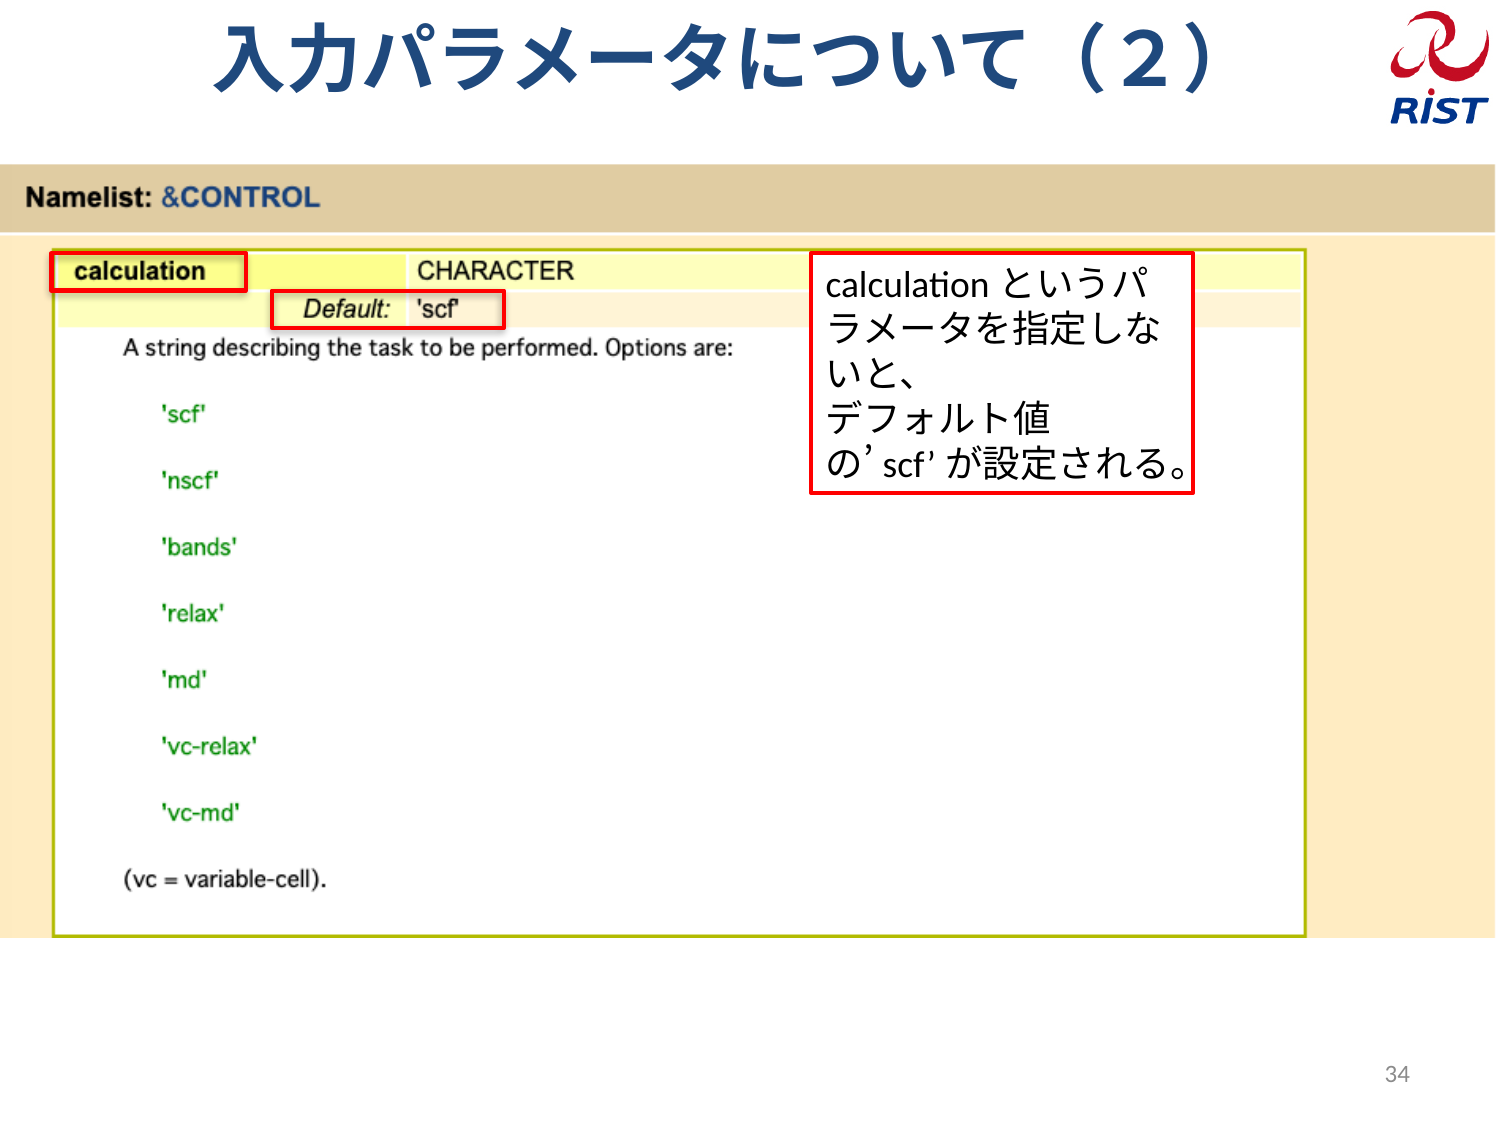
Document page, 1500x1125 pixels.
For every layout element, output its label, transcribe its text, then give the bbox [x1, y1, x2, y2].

picture [0, 163, 1500, 939]
slide_number 34 [1074, 1042, 1425, 1103]
picture [1379, 0, 1500, 135]
title 入力パラメータについて（２） [147, 3, 1322, 110]
